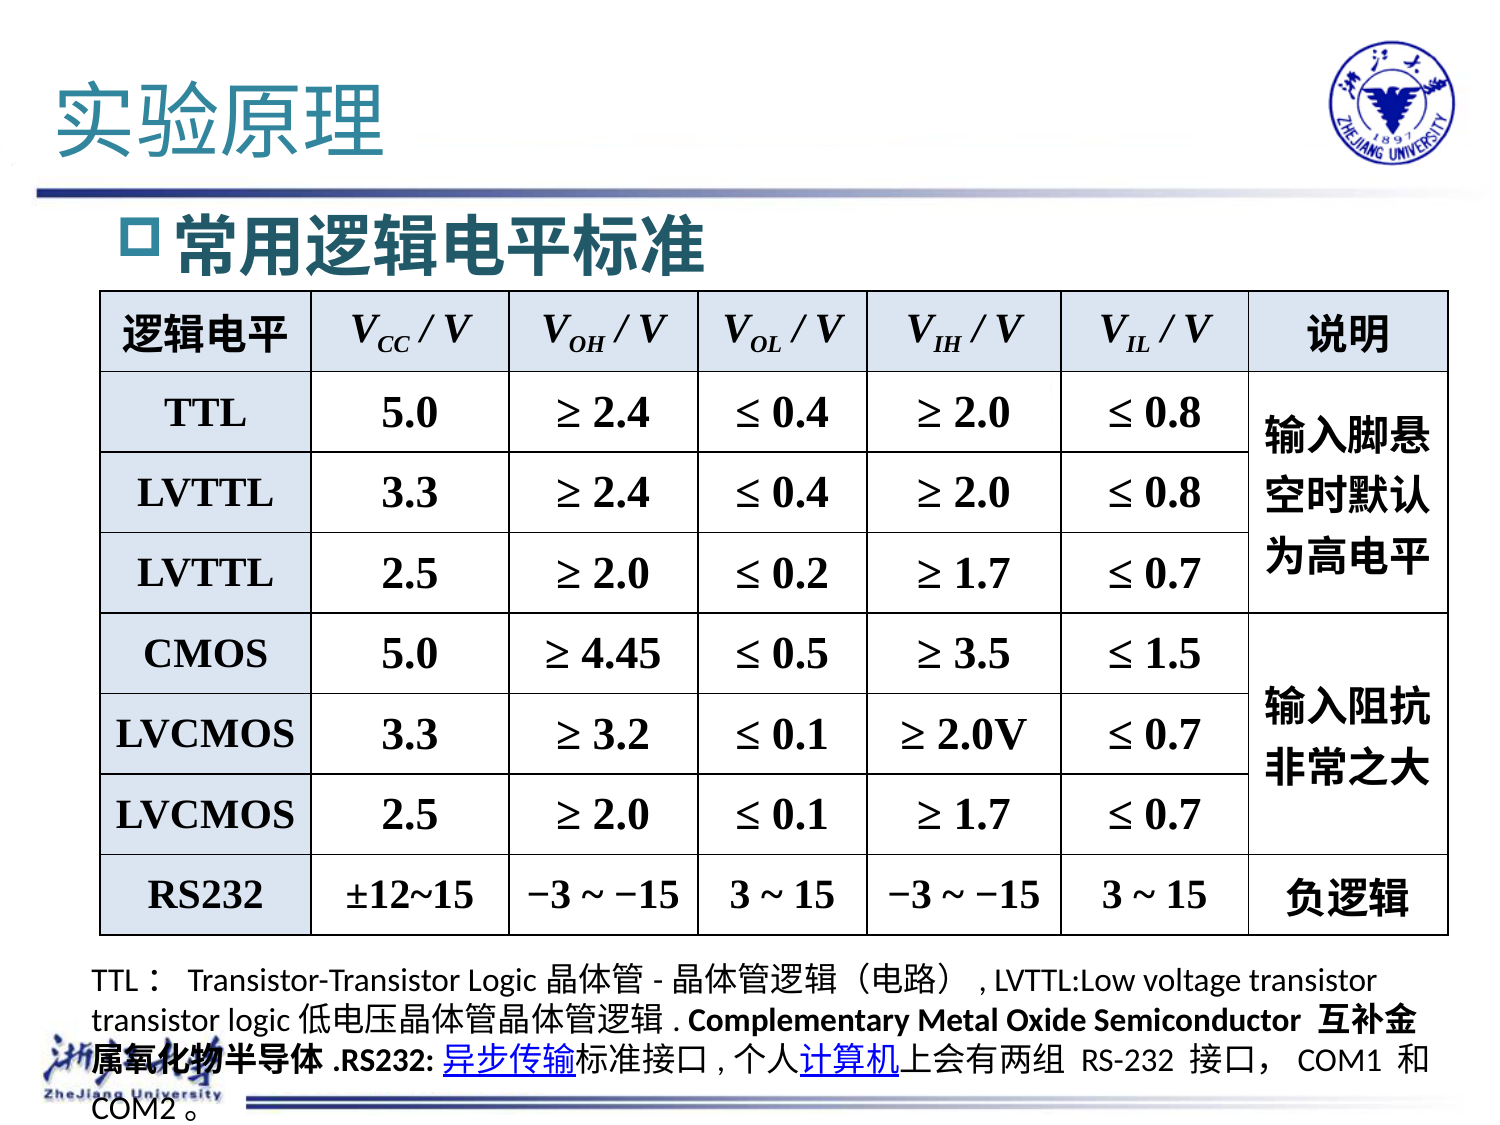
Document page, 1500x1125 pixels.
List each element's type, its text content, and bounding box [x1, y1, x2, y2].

table_cell CMOS [101, 614, 310, 693]
table_cell ≤ 1.5 [1062, 614, 1248, 693]
table_cell ≥ 3.5 [868, 614, 1060, 693]
table_cell 输入阻抗非常之大 [1249, 614, 1447, 854]
text_box TTL：Transistor-Transistor Logic晶体管-晶体管逻辑（电路）, LVTTL:Low voltage transistor transistor logic低电压晶体管晶体管逻辑. Complementary Metal Oxide Semiconductor 互补金属氧化物半导体.RS232:异步传输标准接口,个人计算机上会有两组 RS-232 接口，COM1 和 COM2。 [76, 951, 1465, 1125]
table_cell ≥ 2.0 [868, 453, 1060, 532]
table_cell 3 ~ 15 [699, 855, 866, 934]
table_cell ≤ 0.7 [1062, 775, 1248, 854]
table_cell ≤ 0.8 [1062, 372, 1248, 451]
table_cell 5.0 [312, 372, 508, 451]
picture [0, 0, 1500, 1125]
list 常用逻辑电平标准 [101, 196, 1451, 951]
table_cell ≤ 0.7 [1062, 694, 1248, 773]
table_cell LVCMOS [101, 775, 310, 854]
table_cell ≥ 2.0V [868, 694, 1060, 773]
table_cell 2.5 [312, 533, 508, 612]
table_header VOH / V [510, 292, 697, 371]
table_cell LVCMOS [101, 694, 310, 773]
table_header 逻辑电平 [101, 292, 310, 371]
table_cell ≤ 0.4 [699, 372, 866, 451]
table_cell 3.3 [312, 453, 508, 532]
table_cell ≥ 2.4 [510, 372, 697, 451]
table_cell 3.3 [312, 694, 508, 773]
table_cell ≥ 1.7 [868, 775, 1060, 854]
table_cell ≤ 0.8 [1062, 453, 1248, 532]
table_cell ≤ 0.1 [699, 775, 866, 854]
table_header VIL / V [1062, 292, 1248, 371]
table_cell ≤ 0.5 [699, 614, 866, 693]
table_cell LVTTL [101, 453, 310, 532]
table_cell 3 ~ 15 [1062, 855, 1248, 934]
table_header VIH / V [868, 292, 1060, 371]
table_cell ≥ 3.2 [510, 694, 697, 773]
table_cell ≤ 0.4 [699, 453, 866, 532]
table_cell ≤ 0.7 [1062, 533, 1248, 612]
table_cell ≥ 4.45 [510, 614, 697, 693]
table_cell 2.5 [312, 775, 508, 854]
table_cell TTL [101, 372, 310, 451]
table_cell LVTTL [101, 533, 310, 612]
table_cell 负逻辑 [1249, 855, 1447, 934]
table_cell ≥ 2.0 [868, 372, 1060, 451]
table_cell RS232 [101, 855, 310, 934]
table_cell ±12~15 [312, 855, 508, 934]
table_cell −3 ~ −15 [868, 855, 1060, 934]
table_cell −3 ~ −15 [510, 855, 697, 934]
table_cell ≥ 2.0 [510, 775, 697, 854]
table_header 说明 [1249, 292, 1447, 371]
table_header VCC / V [312, 292, 508, 371]
table_cell ≤ 0.2 [699, 533, 866, 612]
table_cell ≥ 1.7 [868, 533, 1060, 612]
table_cell ≤ 0.1 [699, 694, 866, 773]
title 实验原理 [37, 39, 1188, 197]
table_cell ≥ 2.4 [510, 453, 697, 532]
table_header VOL / V [699, 292, 866, 371]
table_cell 5.0 [312, 614, 508, 693]
table_cell 输入脚悬空时默认为高电平 [1249, 372, 1447, 612]
table_cell ≥ 2.0 [510, 533, 697, 612]
